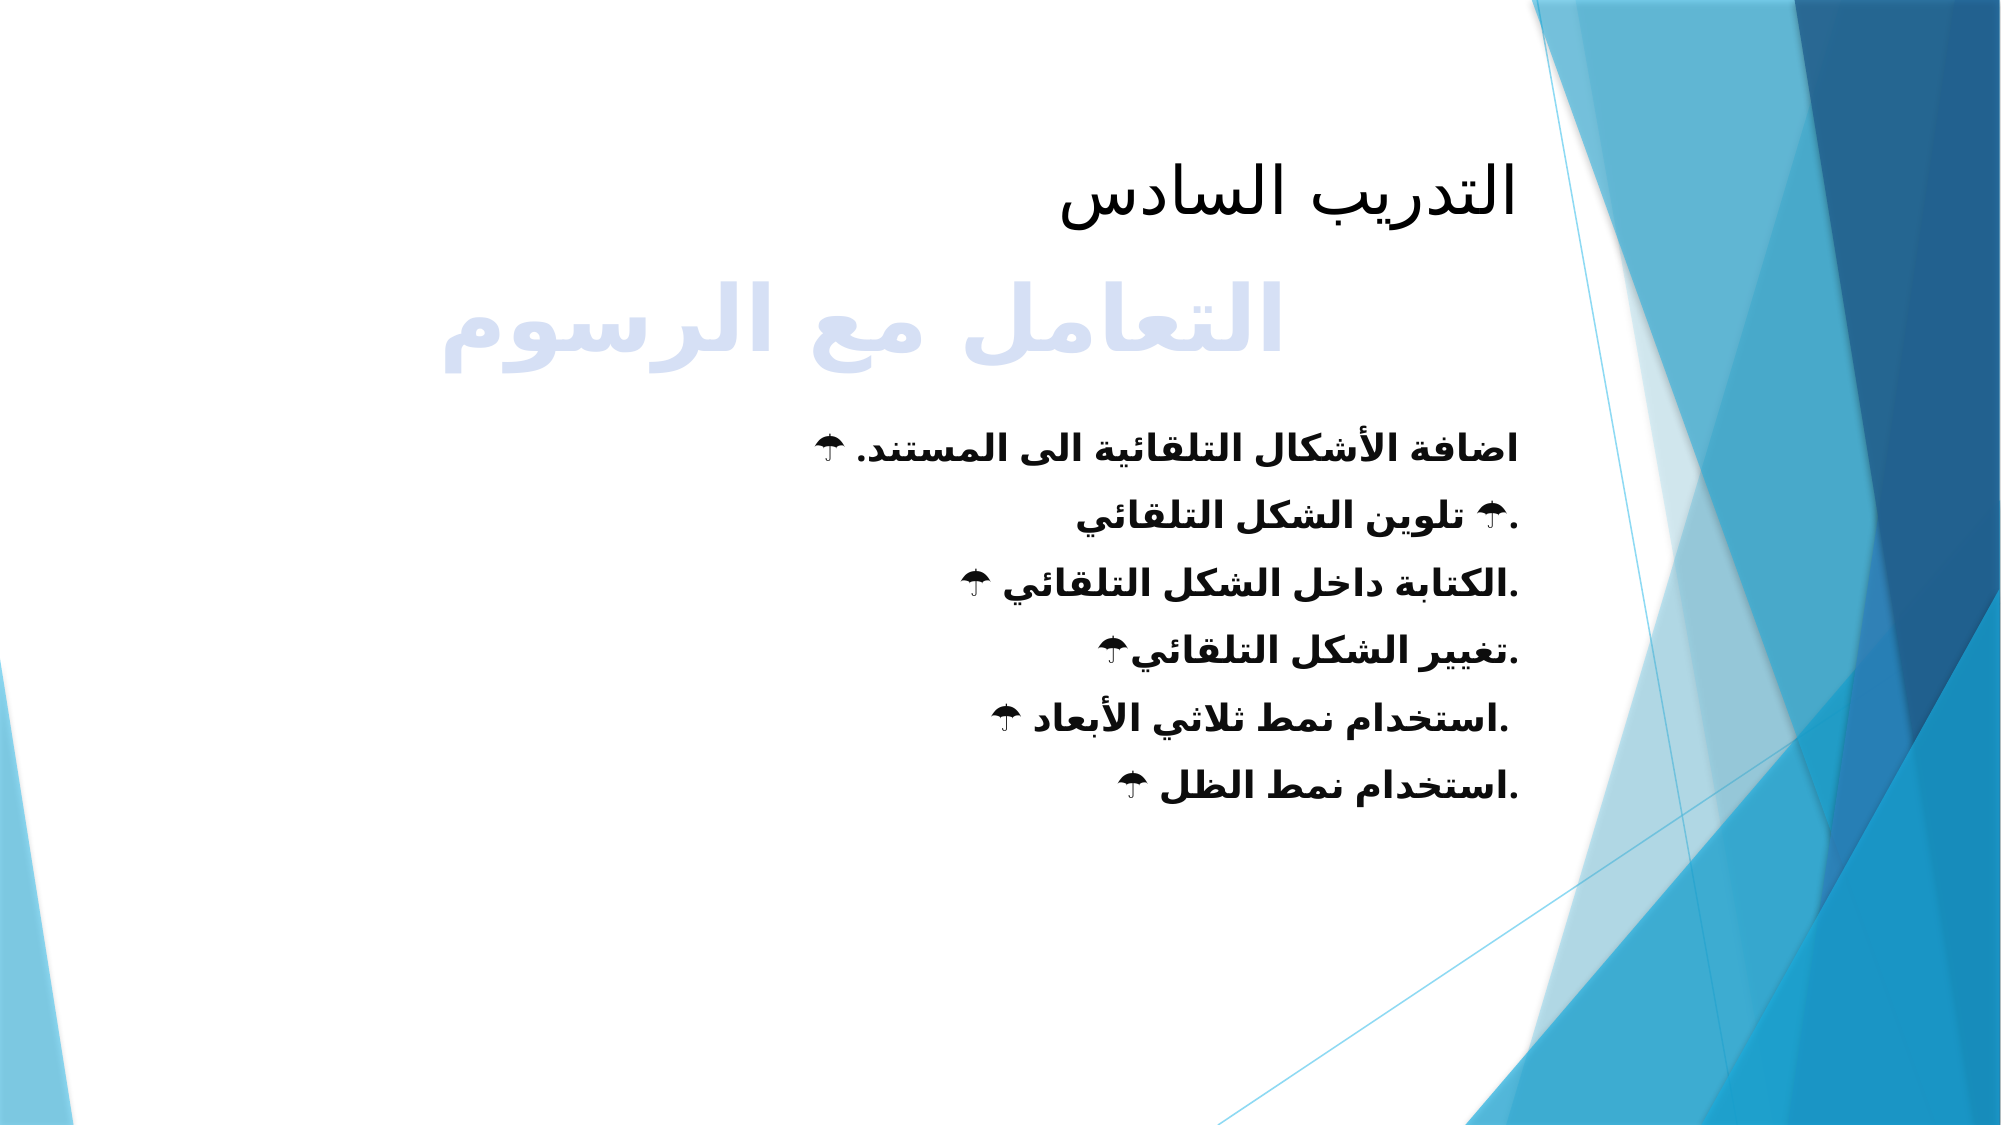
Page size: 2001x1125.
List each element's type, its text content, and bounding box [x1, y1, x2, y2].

text_box ☂ اضافة الأشكال التلقائية الى المستند. ☂ تلوين الشكل التلقائي. ☂ الكتابة داخل الشكل التلقائي. ☂تغيير الشكل التلقائي. ☂ استخدام نمط ثلاثي الأبعاد. ☂ استخدام نمط الظل. [534, 326, 1535, 881]
text_box التعامل مع الرسوم [376, 252, 1352, 365]
text_box التدريب السادس [996, 140, 1535, 291]
